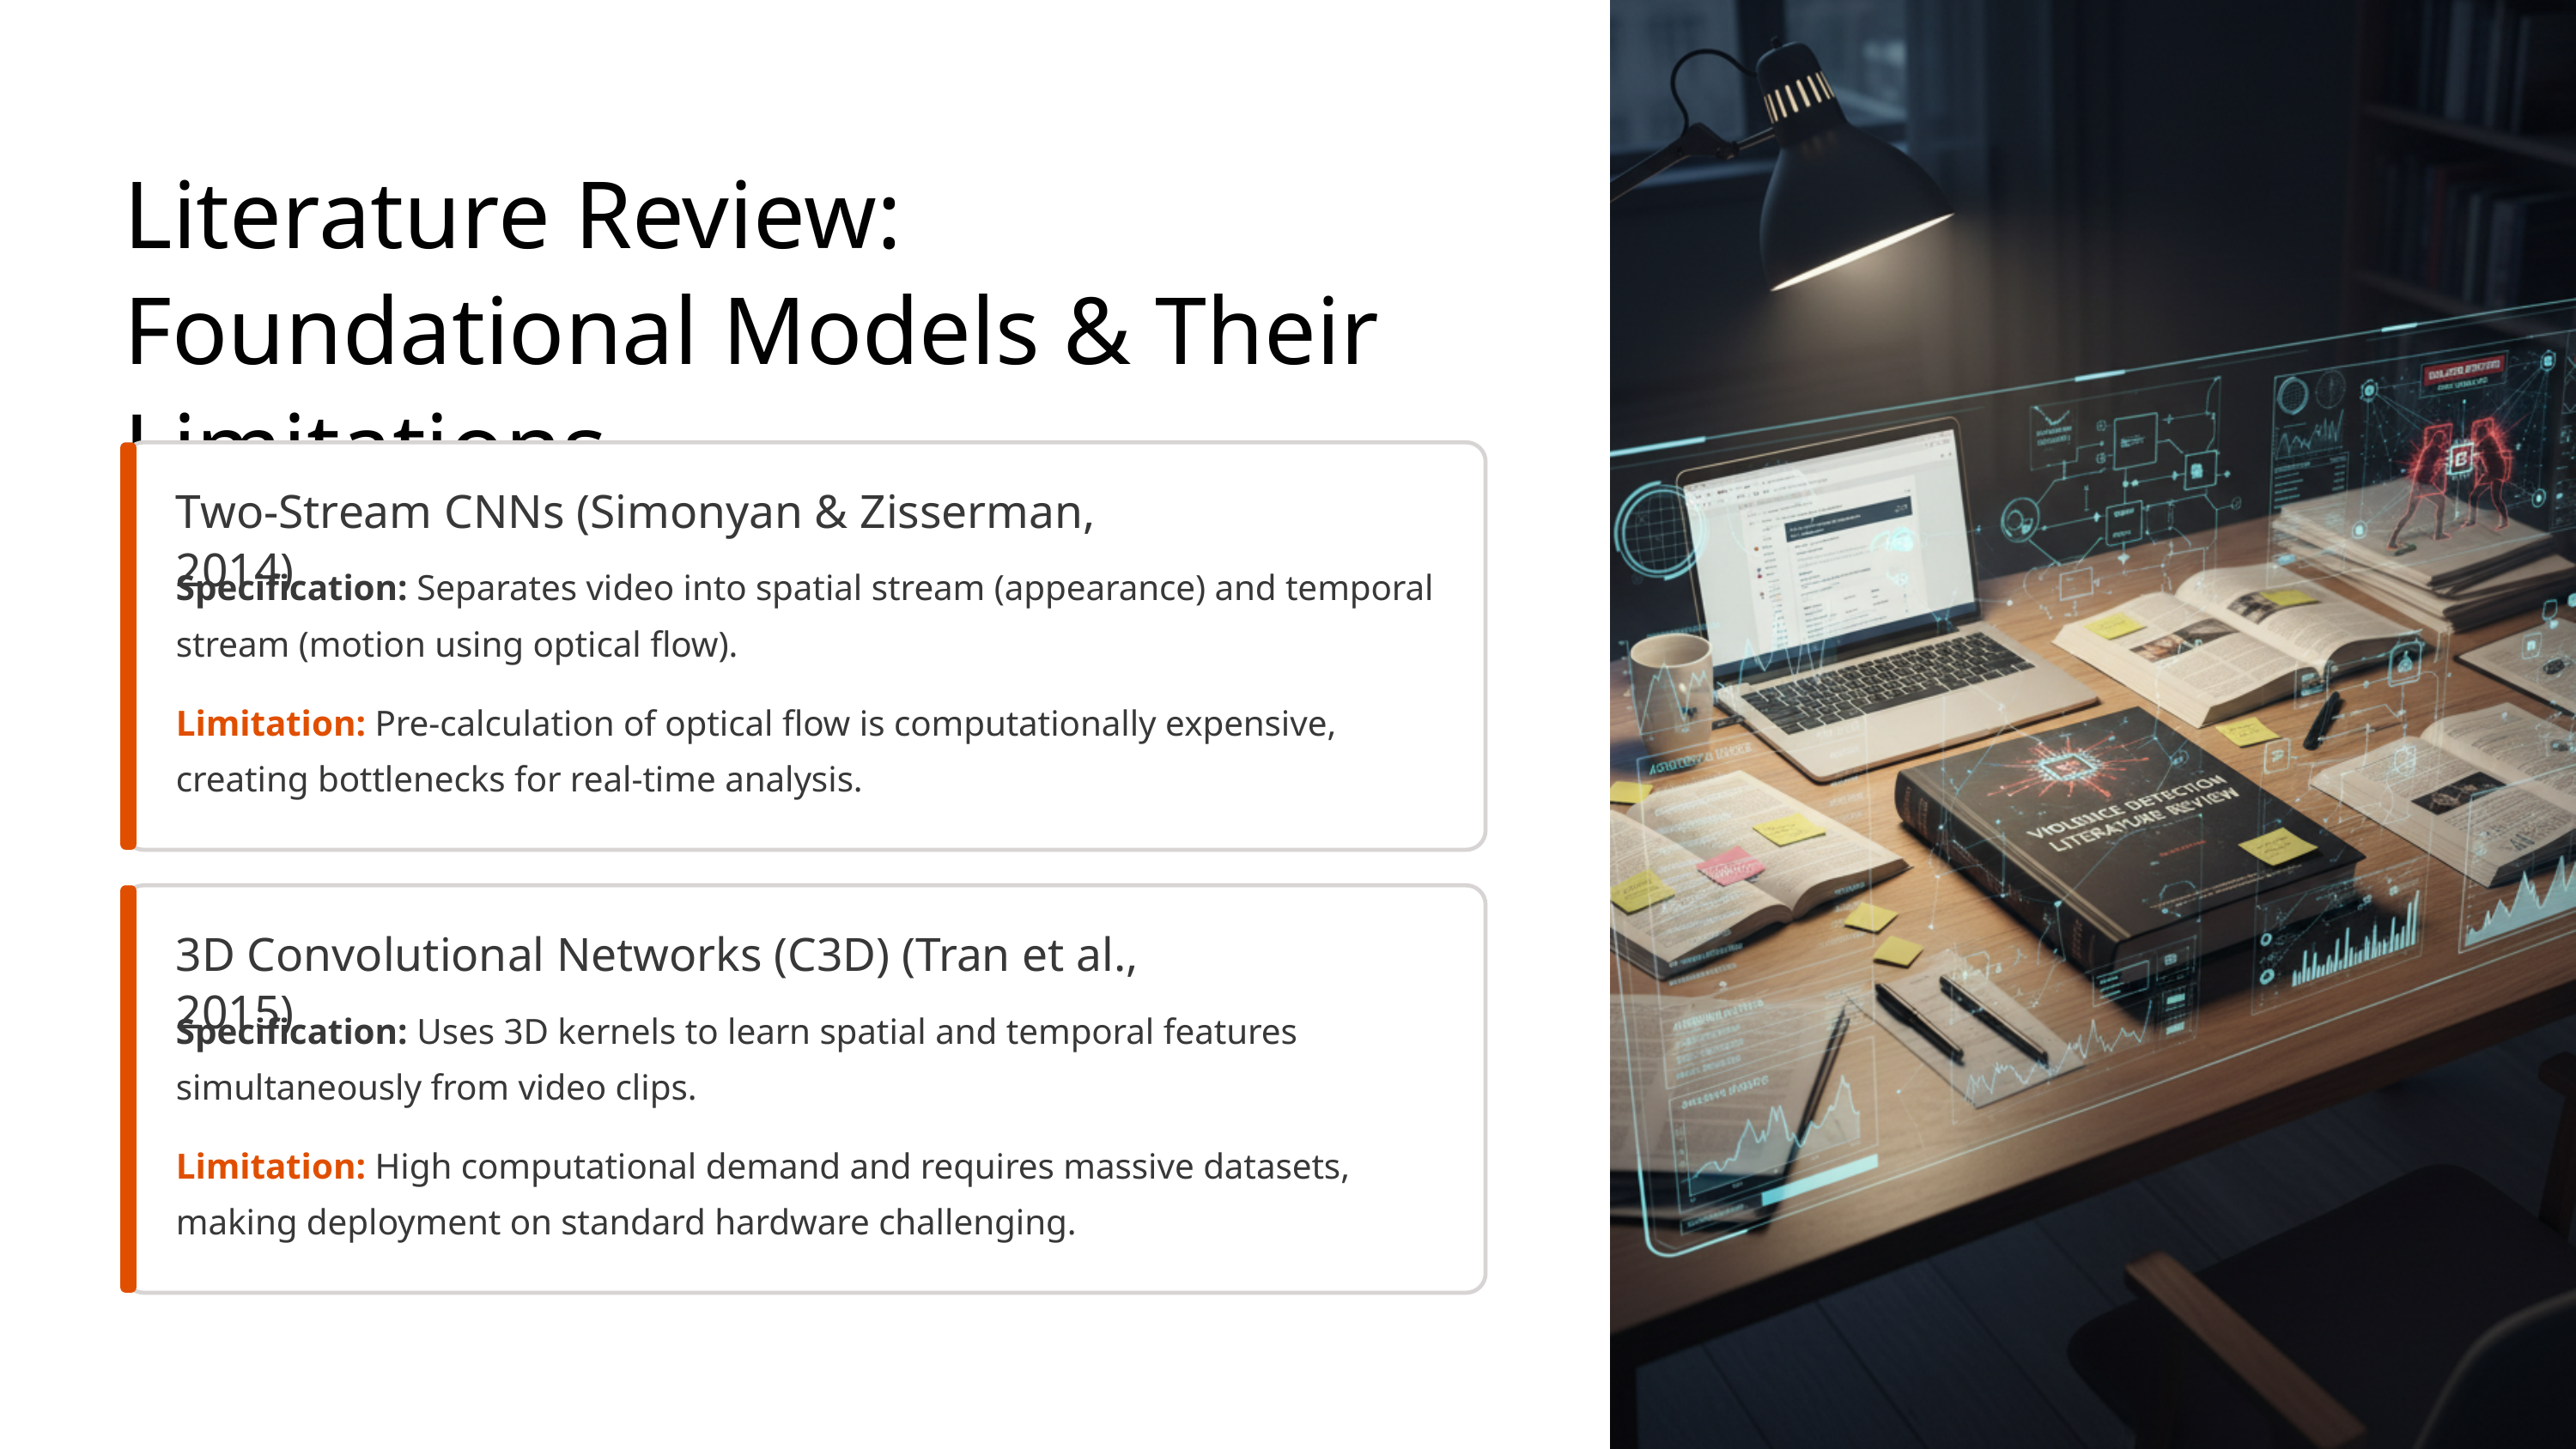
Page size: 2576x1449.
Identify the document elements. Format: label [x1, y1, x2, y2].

text_box [1609, 0, 2576, 1449]
text_box [0, 0, 1607, 1449]
text_box [119, 441, 137, 851]
text_box [122, 882, 1488, 1295]
text_box [119, 885, 137, 1294]
text_box [122, 440, 1488, 852]
